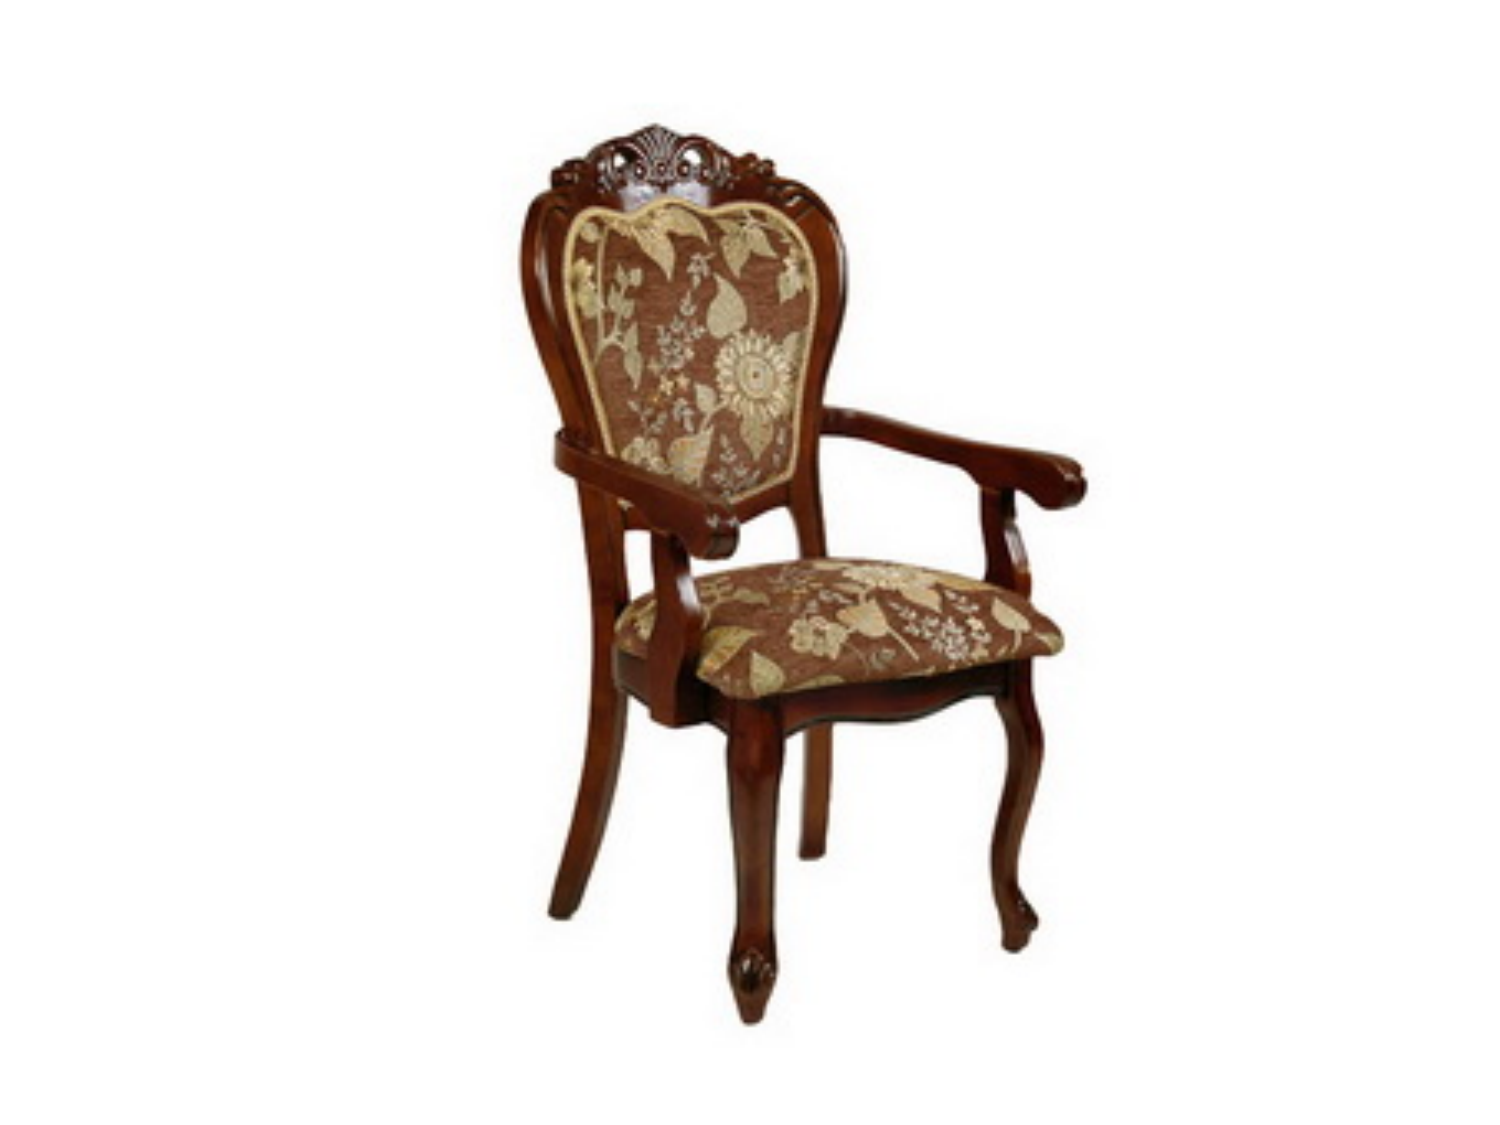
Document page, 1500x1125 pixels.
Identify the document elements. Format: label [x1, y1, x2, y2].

list [344, 0, 1274, 1125]
